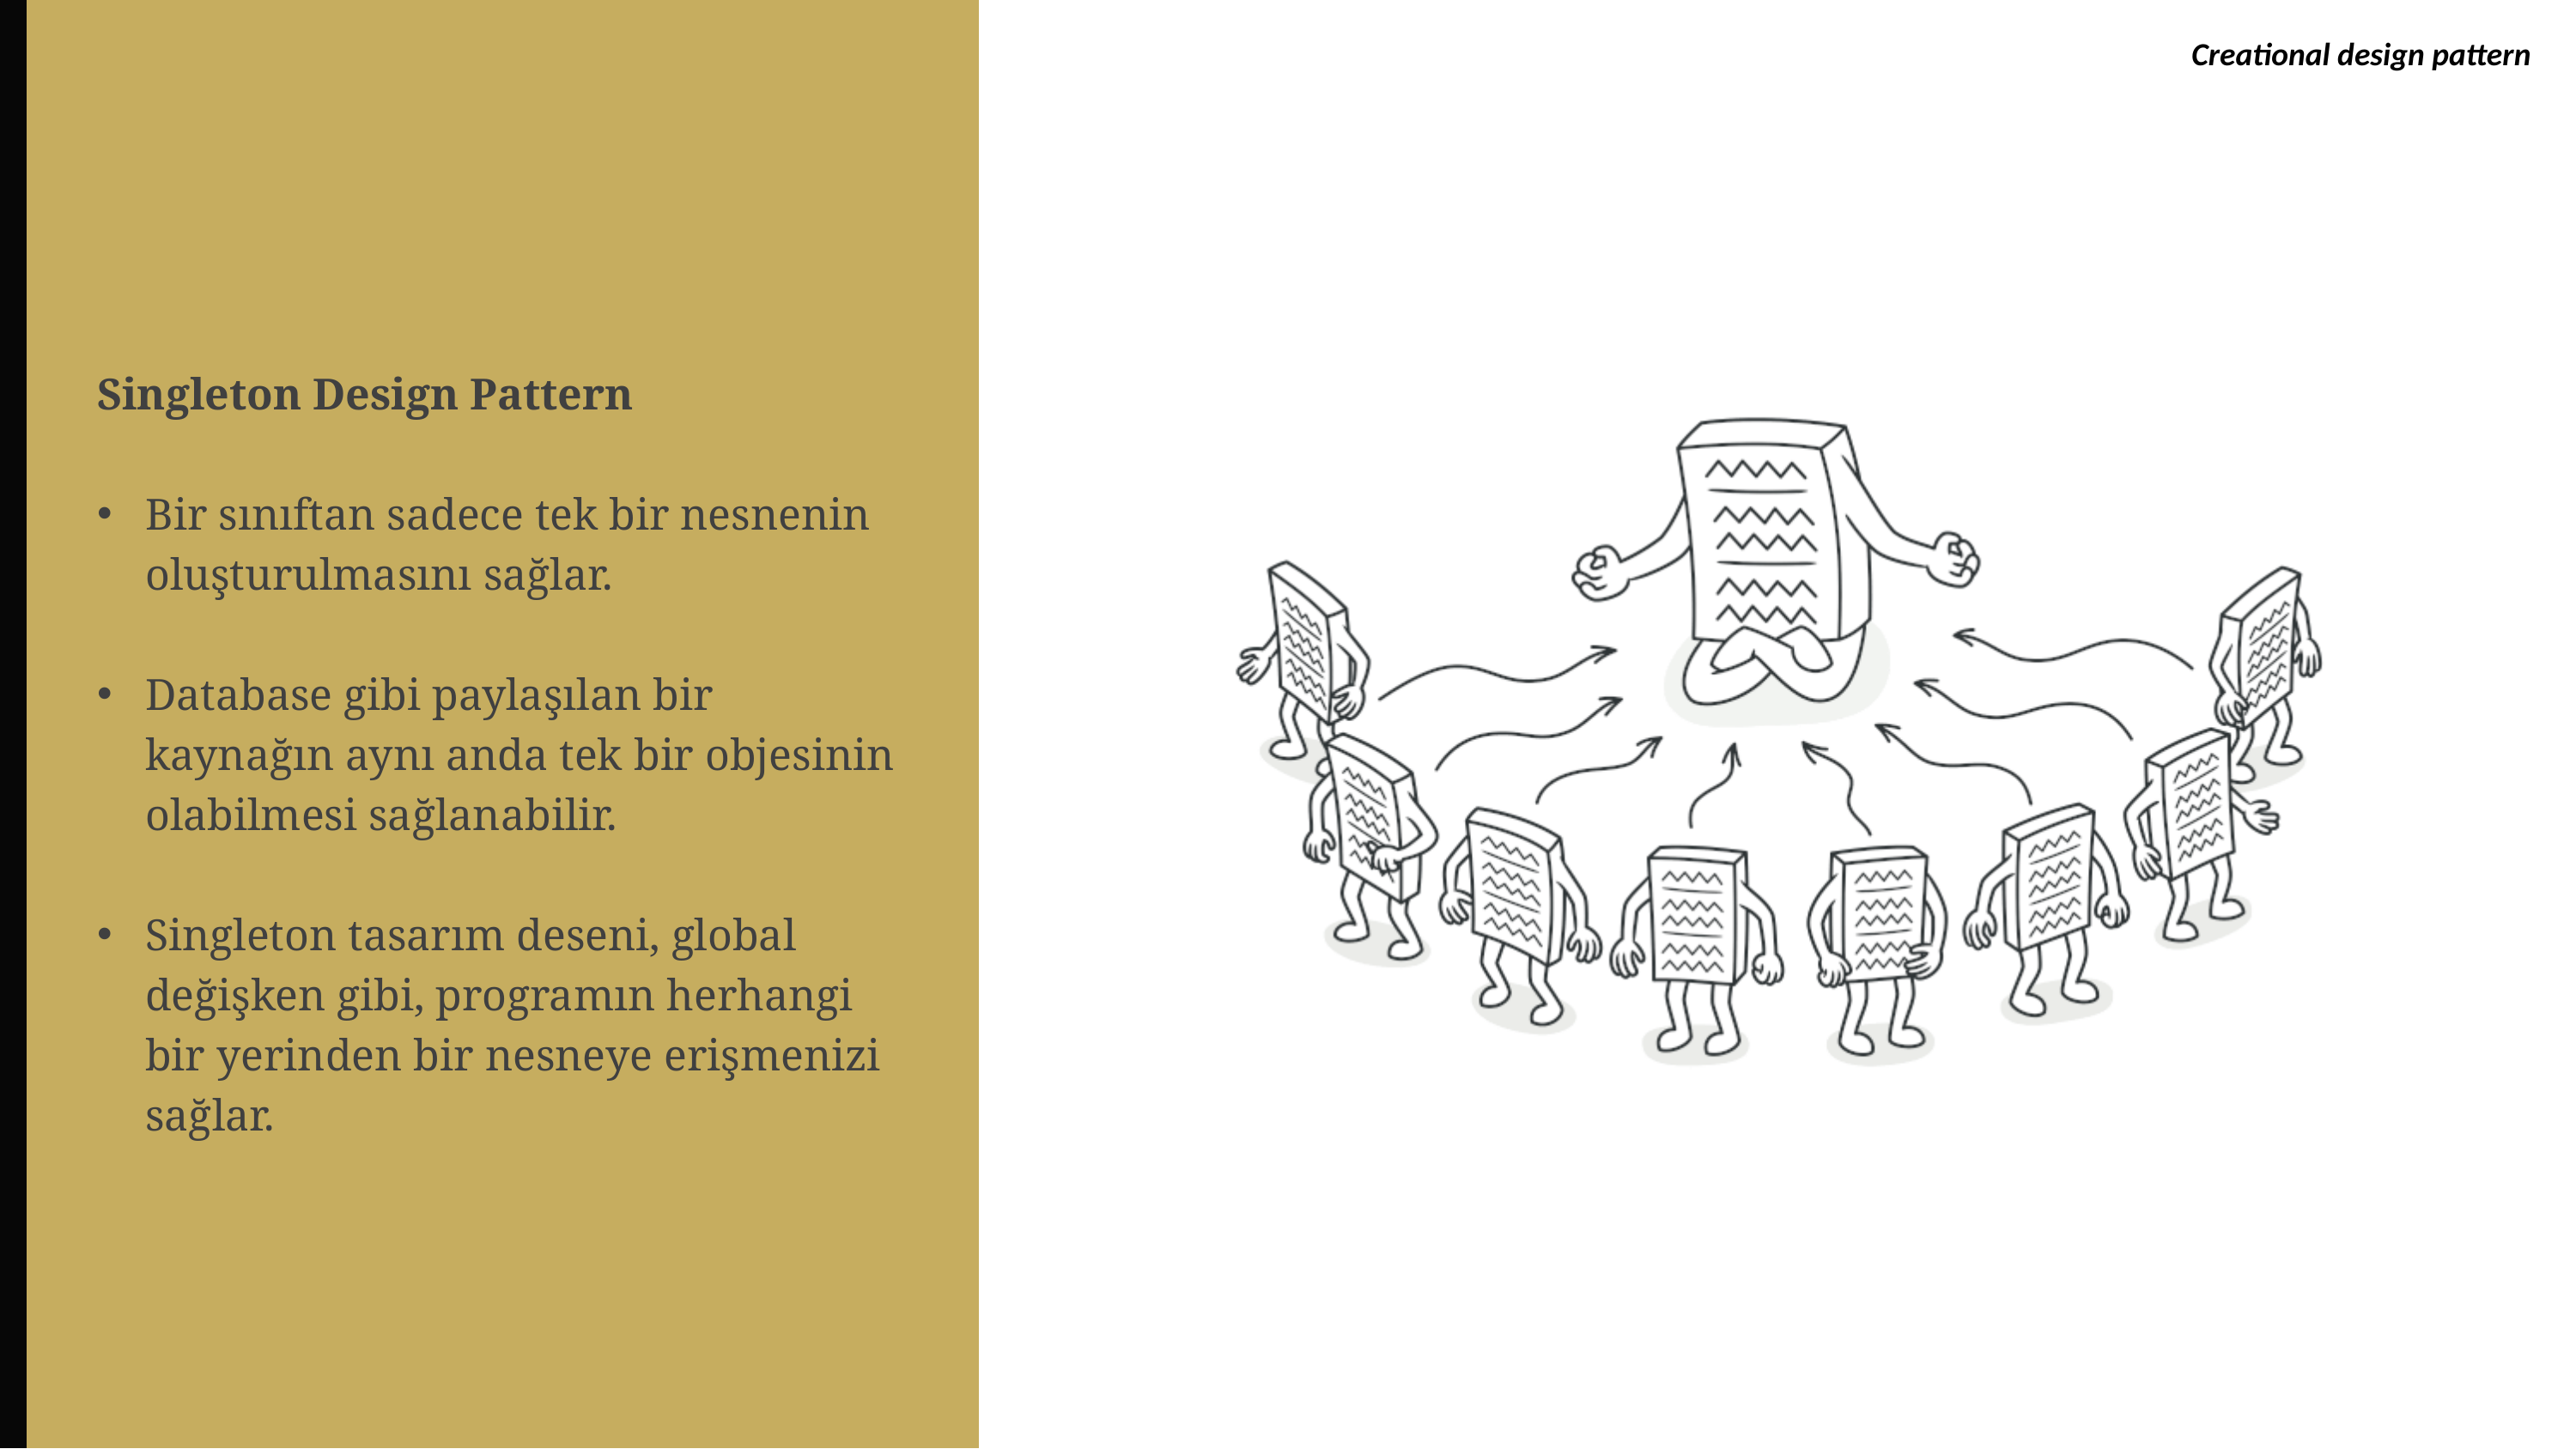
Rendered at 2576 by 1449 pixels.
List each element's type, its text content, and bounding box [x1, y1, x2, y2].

picture [1170, 326, 2428, 1122]
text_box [29, 0, 980, 1449]
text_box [0, 0, 27, 1449]
text_box Creational design pattern [2178, 27, 2544, 78]
